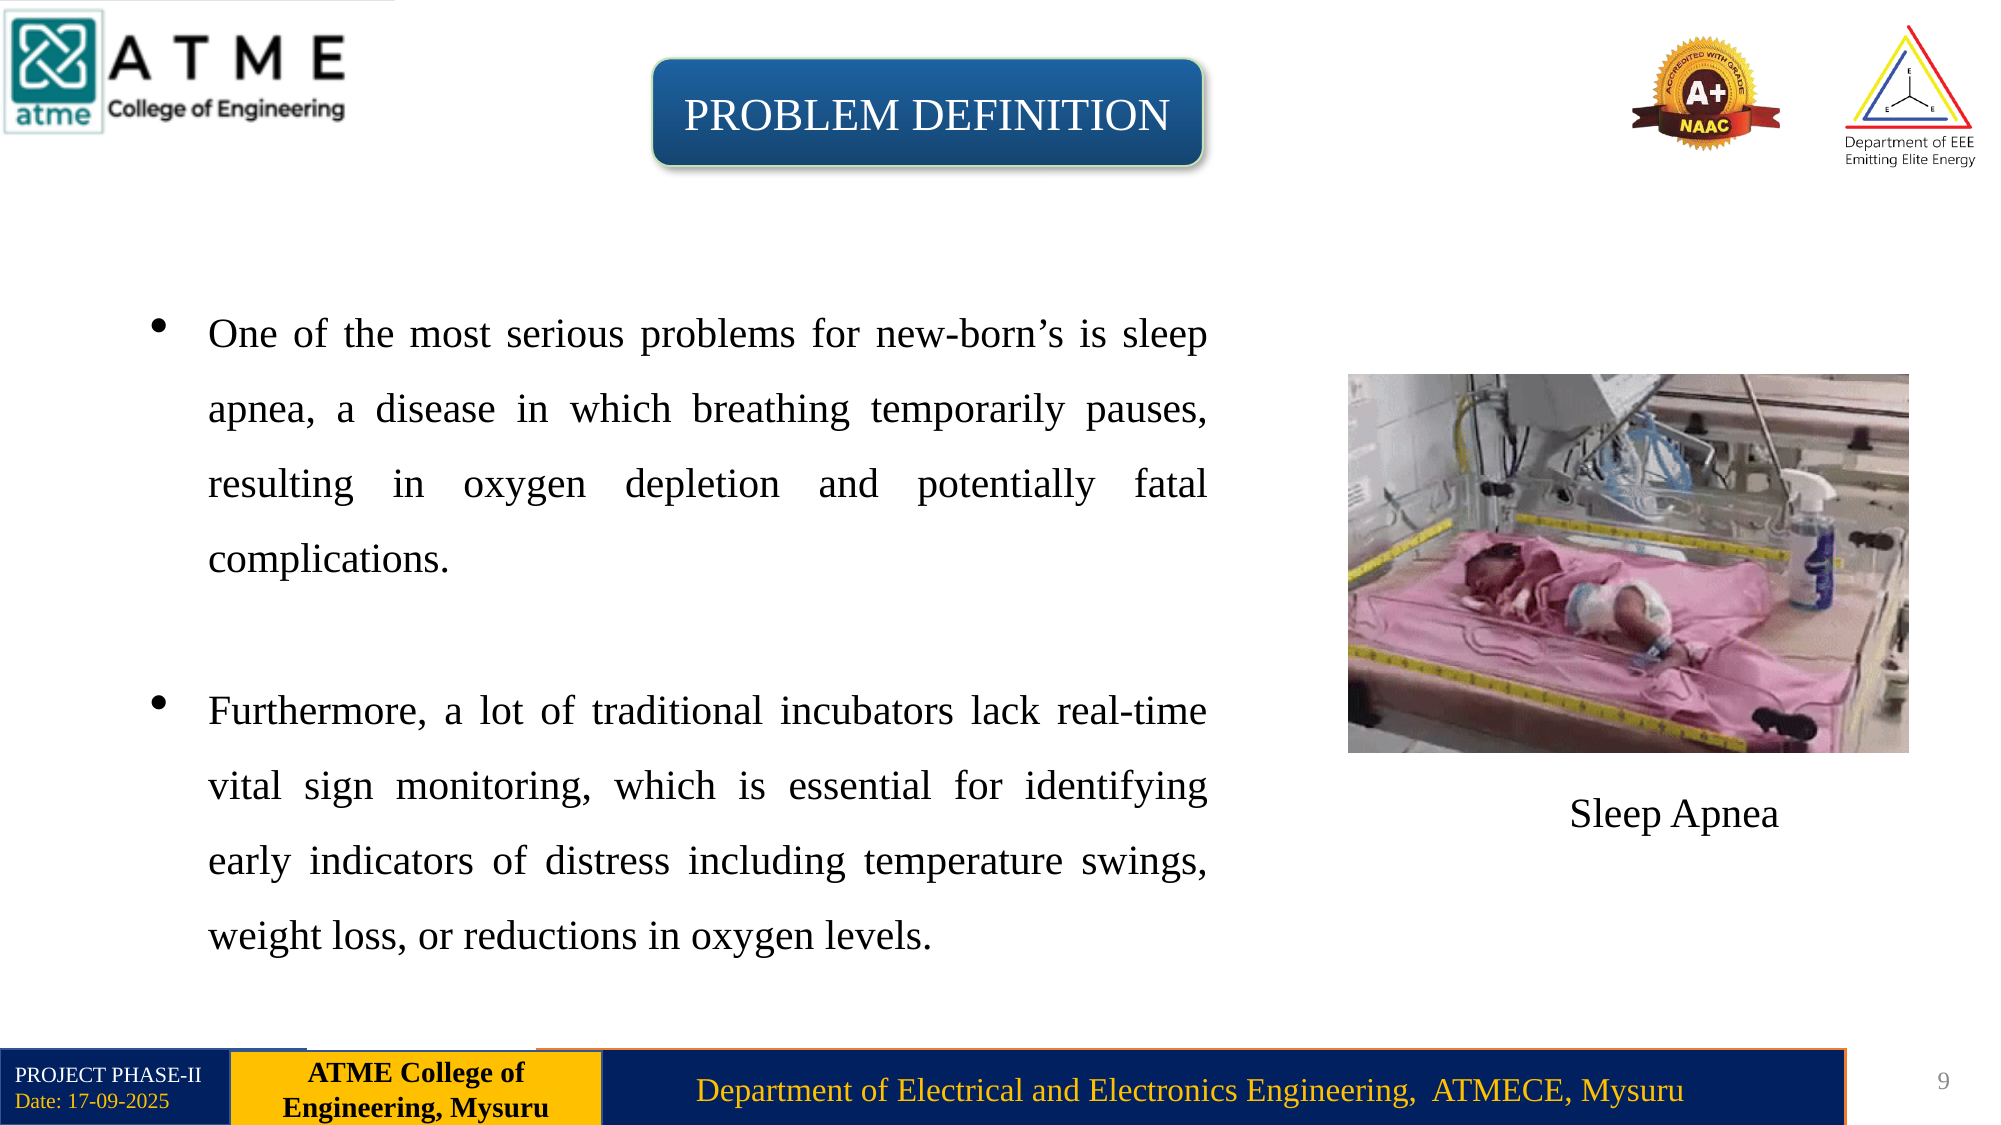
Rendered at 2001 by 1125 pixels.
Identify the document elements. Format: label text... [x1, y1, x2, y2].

text_box PROJECT PHASE-II Date: 17-09-2025 [0, 1048, 307, 1125]
picture [0, 0, 395, 150]
footer Department of Electrical and Electronics Engineering, ATMECE, Mysuru [536, 1048, 1847, 1125]
text_box PROBLEM DEFINITION [651, 57, 1204, 168]
slide_number 9 [1498, 1049, 1966, 1110]
text_box ATME College of Engineering, Mysuru [229, 1050, 603, 1125]
picture [1615, 20, 1796, 170]
text_box One of the most serious problems for new-born’s is sleep apnea, a disease in which breathing temporarily pauses, resulting in oxygen depletion and potentially fatal complications. Furthermore, a lot of traditional incubators lack real-time vital sign monitoring, which is essential for identifying early indicators of distress including temperature swings, weight loss, or reductions in oxygen levels. [137, 273, 1241, 966]
text_box Sleep Apnea [1554, 778, 1795, 844]
picture [1838, 20, 1979, 170]
picture [1348, 374, 1909, 753]
